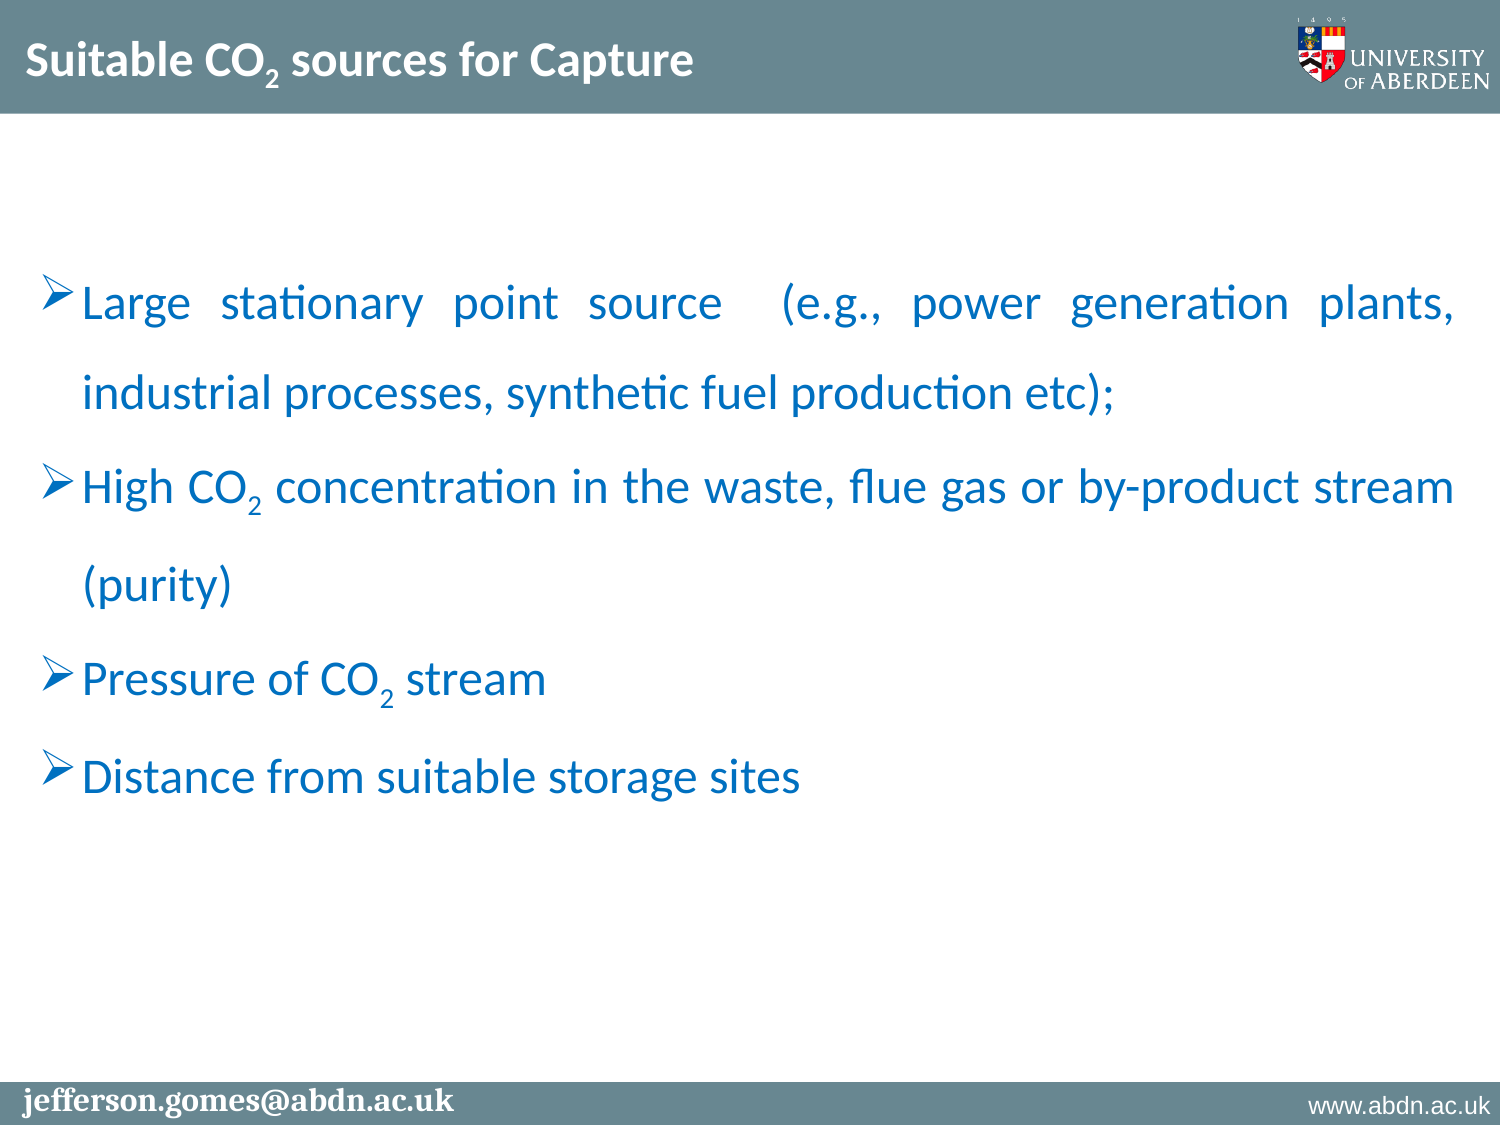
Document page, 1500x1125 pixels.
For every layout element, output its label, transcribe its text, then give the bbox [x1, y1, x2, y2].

text_box Suitable CO2 sources for Capture [10, 19, 710, 103]
text_box Large stationary point source (e.g., power generation plants, industrial processes, synthetic fuel production etc); High CO2 concentration in the waste, flue gas or by-product stream (purity) Pressure of CO2 stream Distance from suitable storage sites [23, 231, 1471, 812]
picture [1287, 7, 1495, 103]
text_box jefferson.gomes@abdn.ac.uk [0, 1074, 479, 1125]
